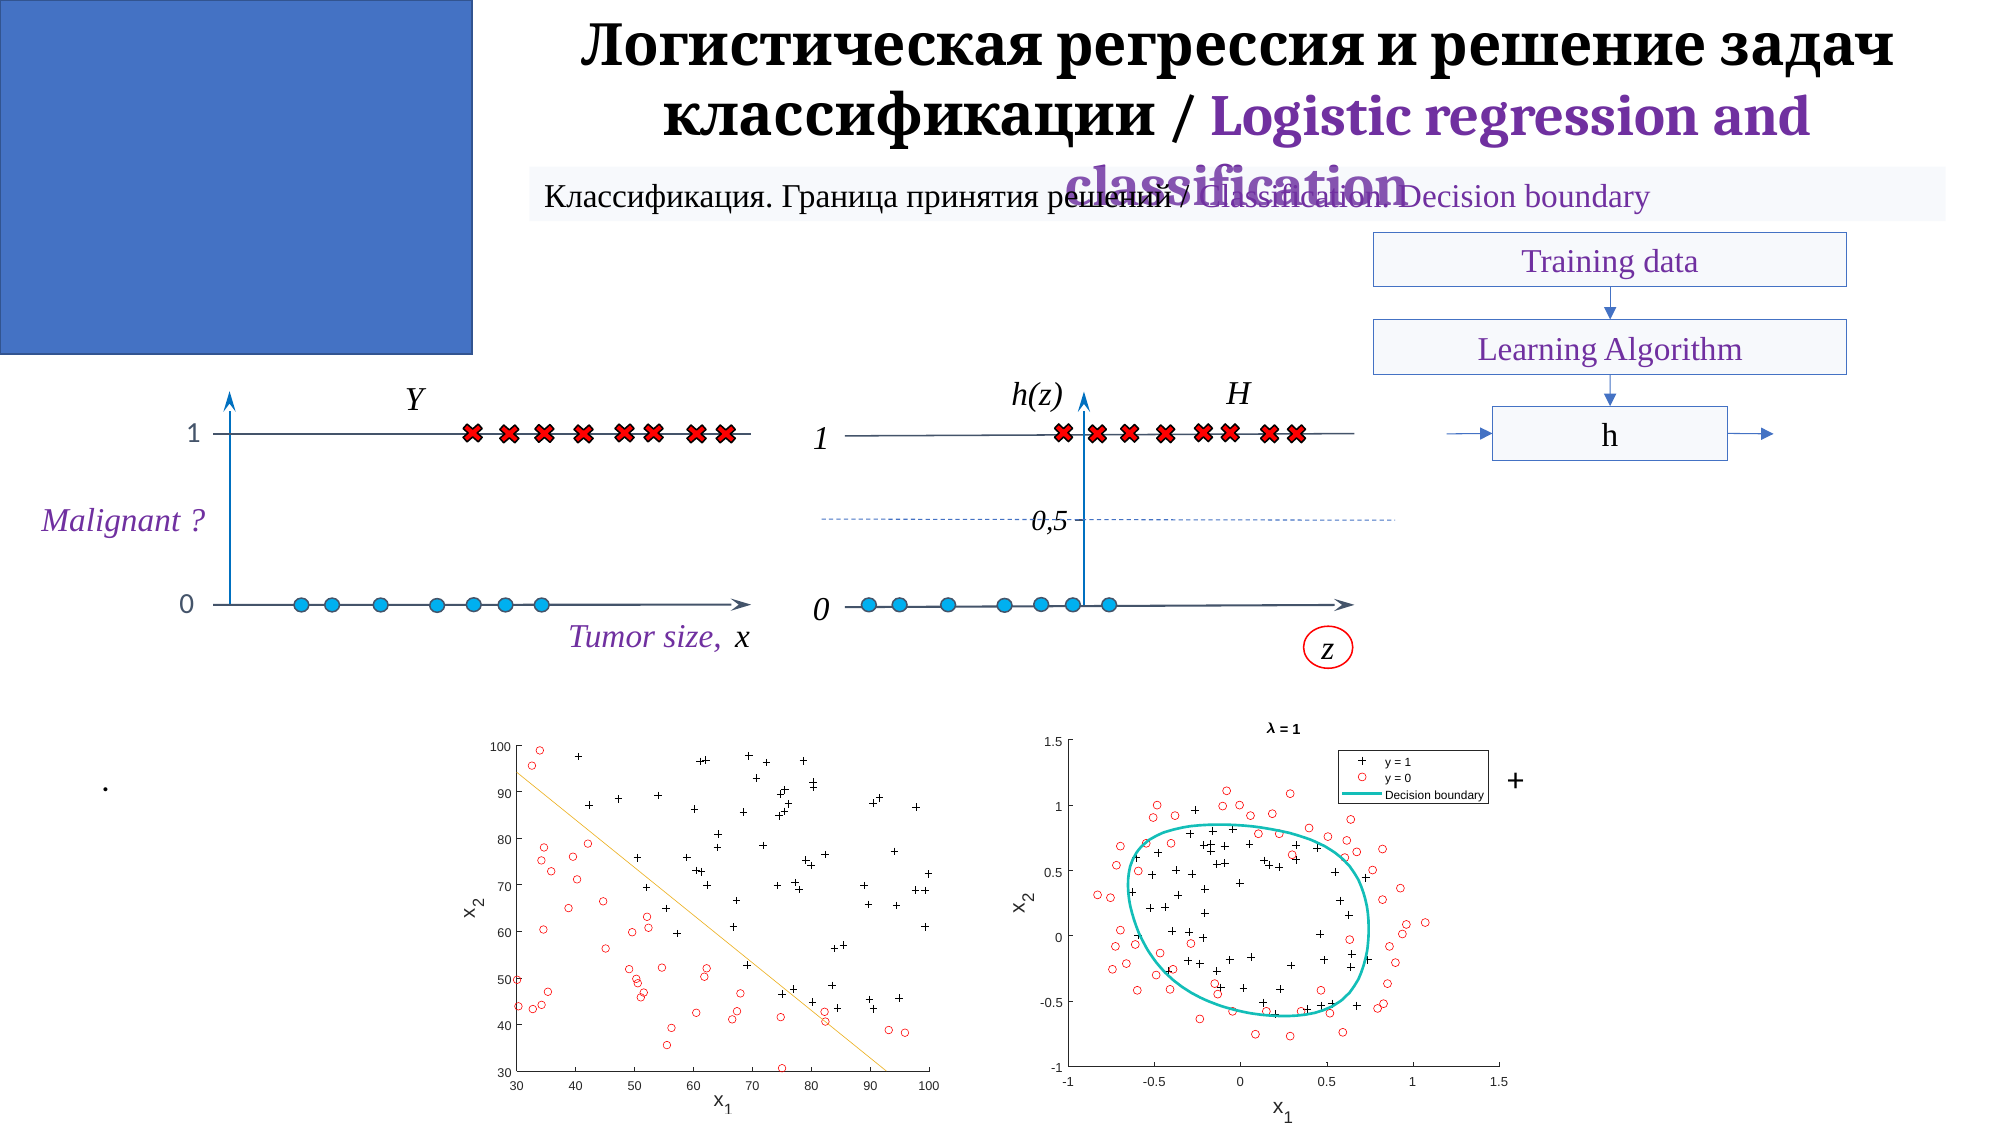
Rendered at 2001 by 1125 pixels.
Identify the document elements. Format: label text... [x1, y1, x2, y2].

text_box Learning Algorithm [1373, 319, 1847, 375]
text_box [845, 433, 1083, 437]
text_box Классификация. Граница принятия решений / Classification. Decision boundary [529, 166, 1946, 222]
picture [447, 715, 979, 1114]
text_box [941, 608, 955, 612]
text_box [861, 597, 877, 604]
text_box 0 [798, 579, 845, 635]
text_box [845, 604, 1355, 608]
text_box [940, 597, 956, 604]
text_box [1085, 433, 1355, 437]
text_box [892, 597, 907, 604]
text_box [995, 363, 1367, 519]
text_box Логистическая регрессия и решение задач классификации / Logistic regression and classification [475, 0, 2000, 225]
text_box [995, 521, 1367, 675]
text_box [862, 608, 876, 612]
text_box 1 [798, 408, 845, 464]
text_box h [1492, 406, 1728, 461]
picture [995, 708, 1551, 1125]
text_box [893, 608, 907, 612]
text_box Training data [1373, 232, 1847, 287]
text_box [25, 369, 768, 663]
